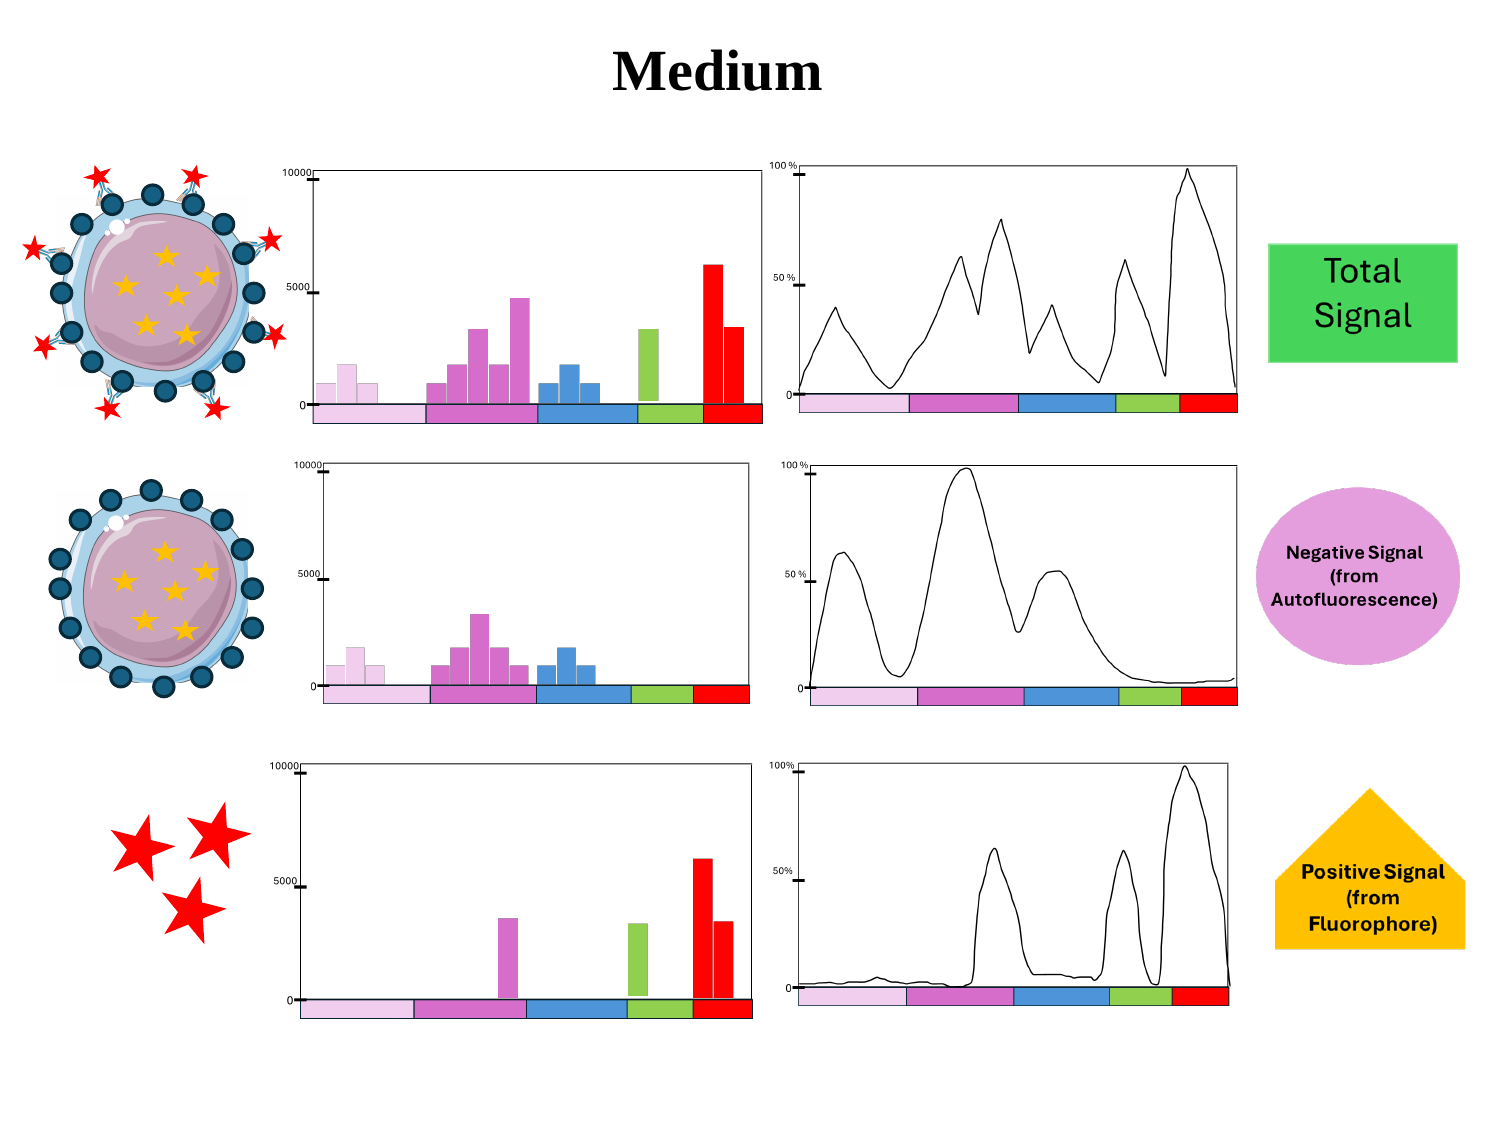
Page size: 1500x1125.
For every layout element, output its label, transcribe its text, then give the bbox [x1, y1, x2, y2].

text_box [111, 805, 247, 937]
text_box Medium [99, 24, 1350, 110]
picture [538, 687, 692, 705]
picture [286, 455, 751, 705]
picture [1268, 236, 1458, 364]
picture [774, 455, 1473, 707]
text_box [49, 480, 263, 698]
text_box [24, 167, 274, 419]
picture [261, 755, 753, 1019]
picture [274, 155, 1238, 425]
picture [695, 687, 751, 705]
picture [1274, 786, 1466, 951]
picture [432, 687, 535, 705]
picture [761, 755, 1233, 1007]
